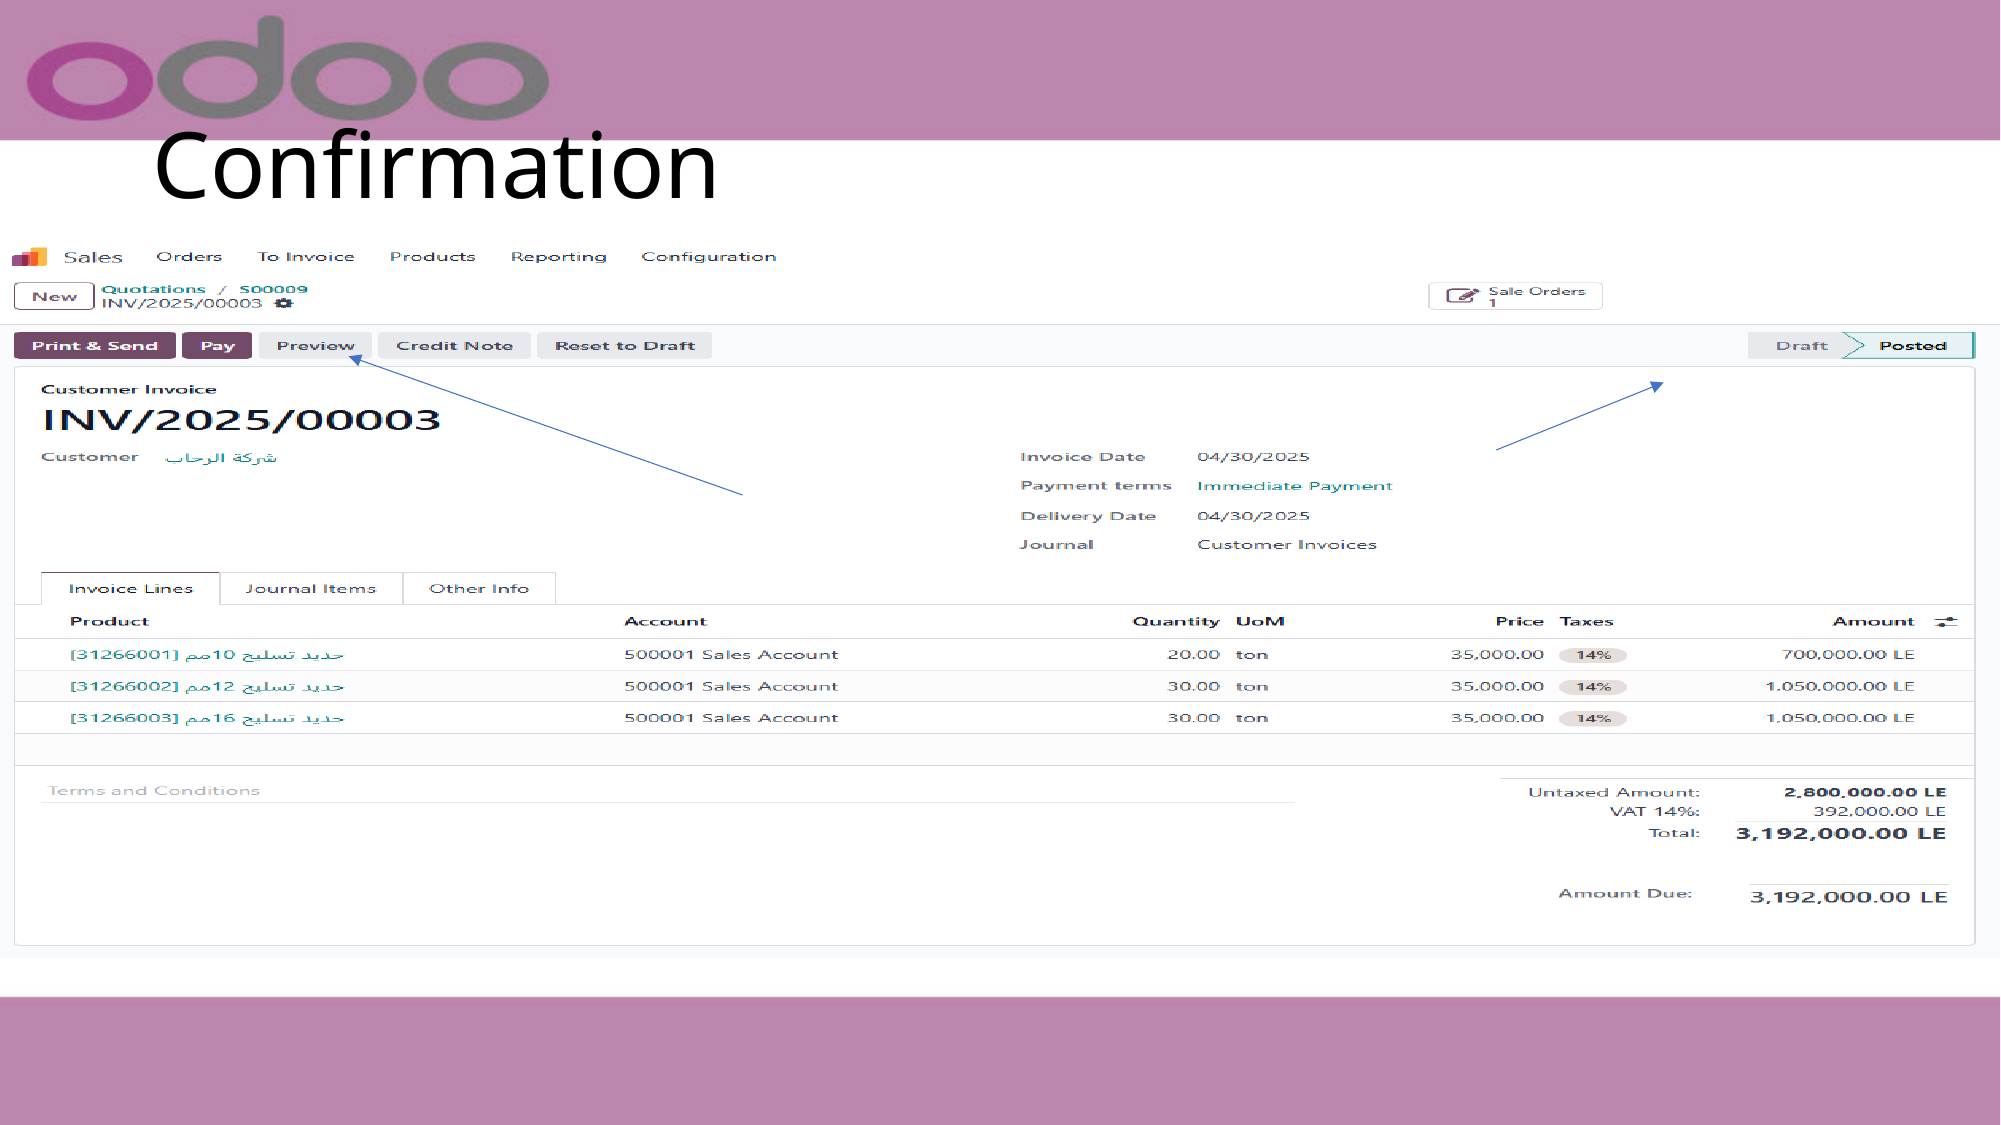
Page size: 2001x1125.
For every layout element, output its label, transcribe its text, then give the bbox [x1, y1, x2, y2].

picture [0, 0, 2001, 1125]
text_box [1496, 382, 1664, 450]
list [0, 242, 2000, 958]
title Confirmation [137, 59, 1863, 242]
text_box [348, 356, 743, 495]
